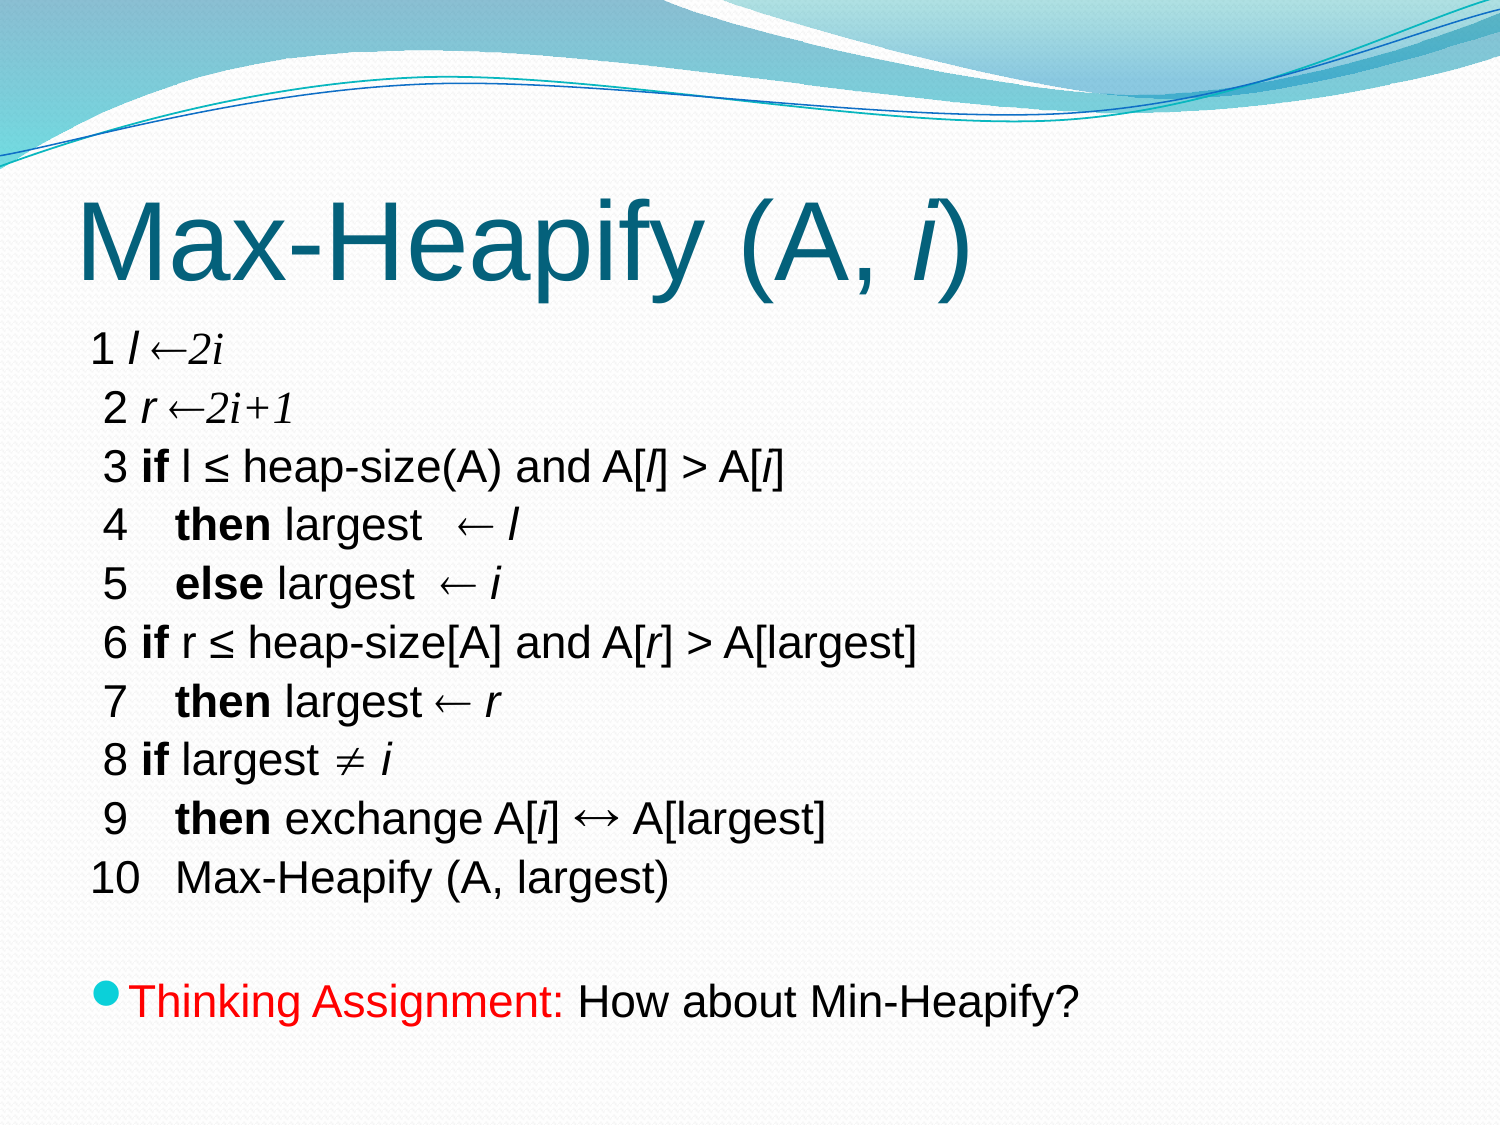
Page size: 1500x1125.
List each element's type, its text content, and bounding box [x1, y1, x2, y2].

title Max-Heapify (A, i) [75, 115, 1425, 303]
list 1 l 2i 2 r 2i+1 3 if l ≤ heap-size(A) and A[l] > A[i] 4 then largest  l 5 else largest  i 6 if r ≤ heap-size[A] and A[r] > A[largest] 7 then largest  r 8 if largest  i 9 then exchange A[i]  A[largest] 10 Max-Heapify (A, largest) Thinking Assignment: How about Min-Heapify? [75, 317, 1425, 1038]
